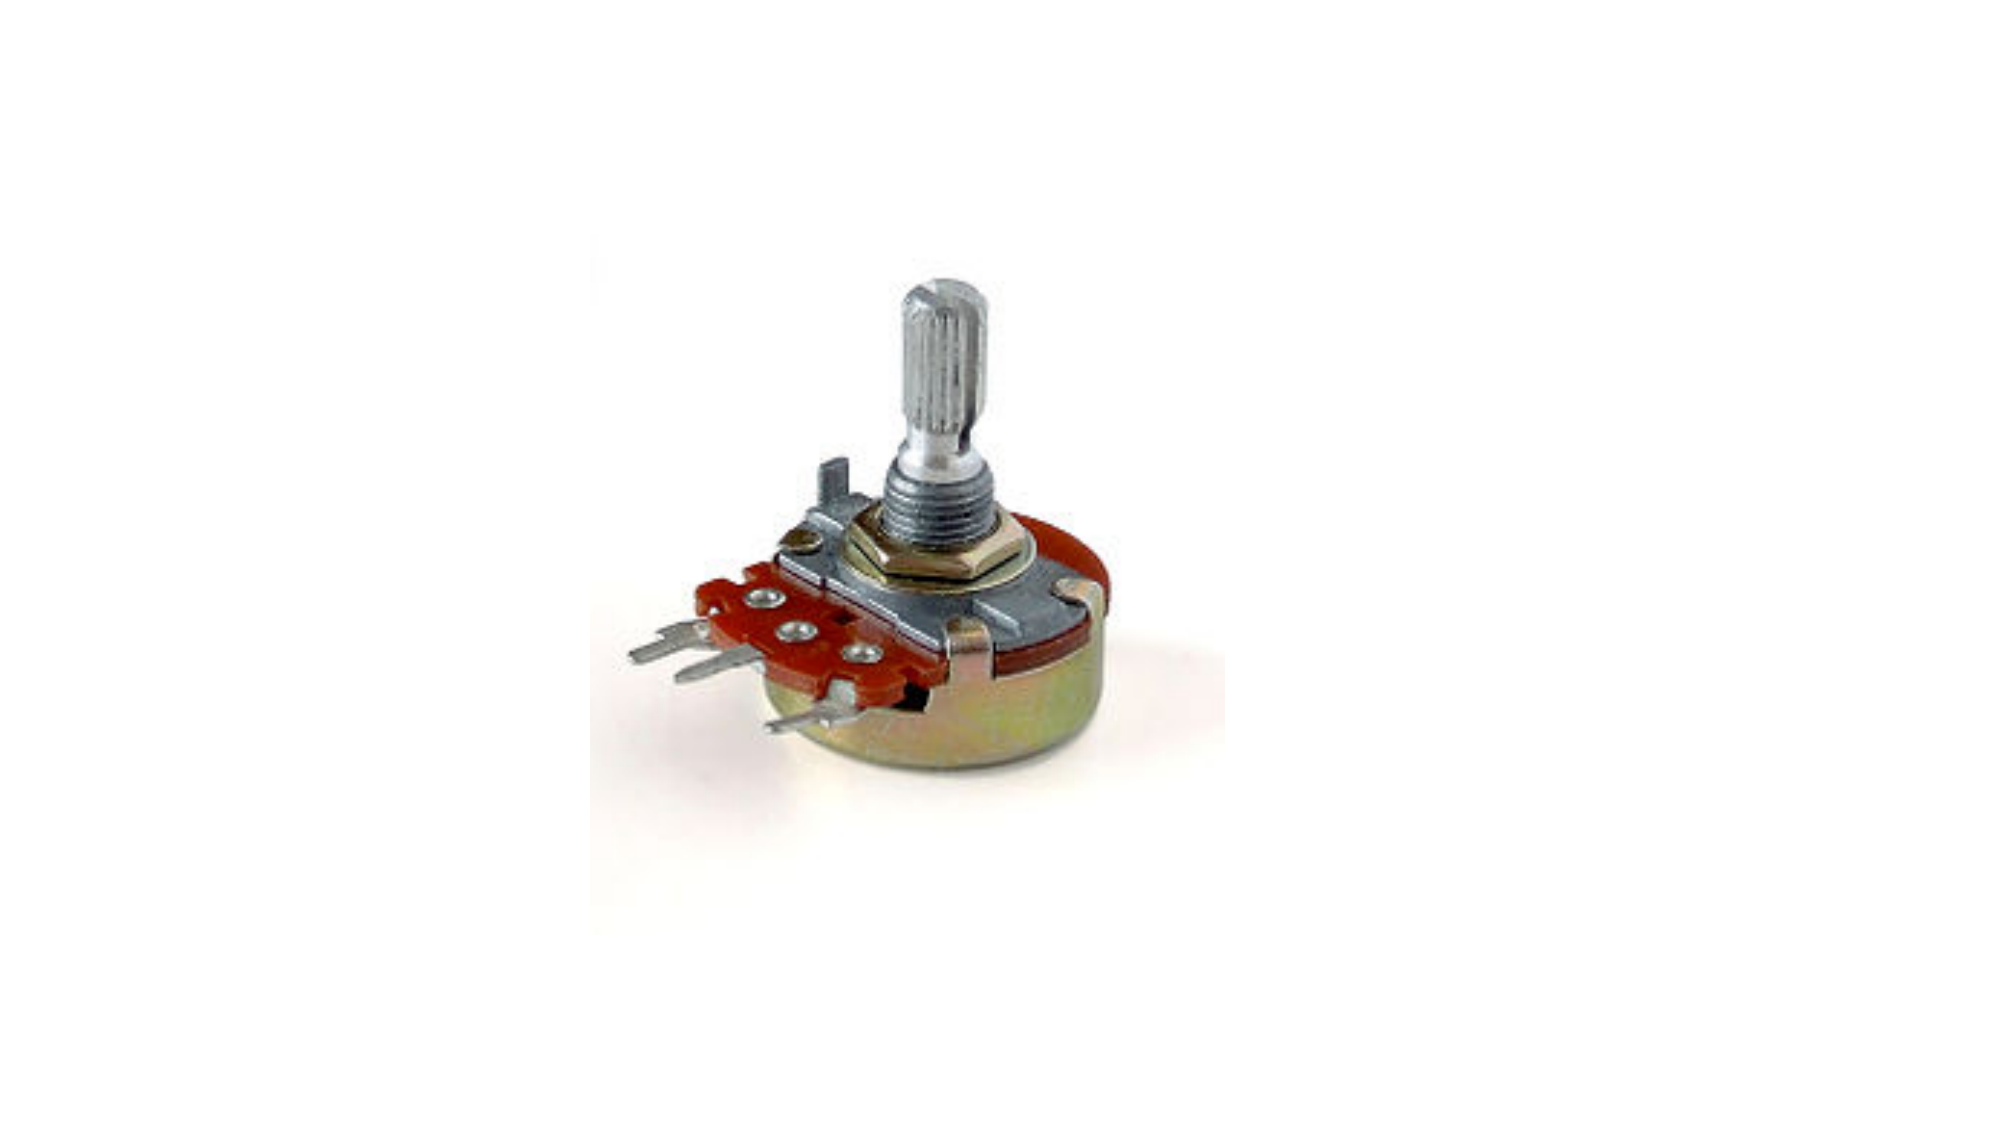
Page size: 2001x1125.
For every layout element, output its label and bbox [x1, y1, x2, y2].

picture [590, 190, 1226, 935]
